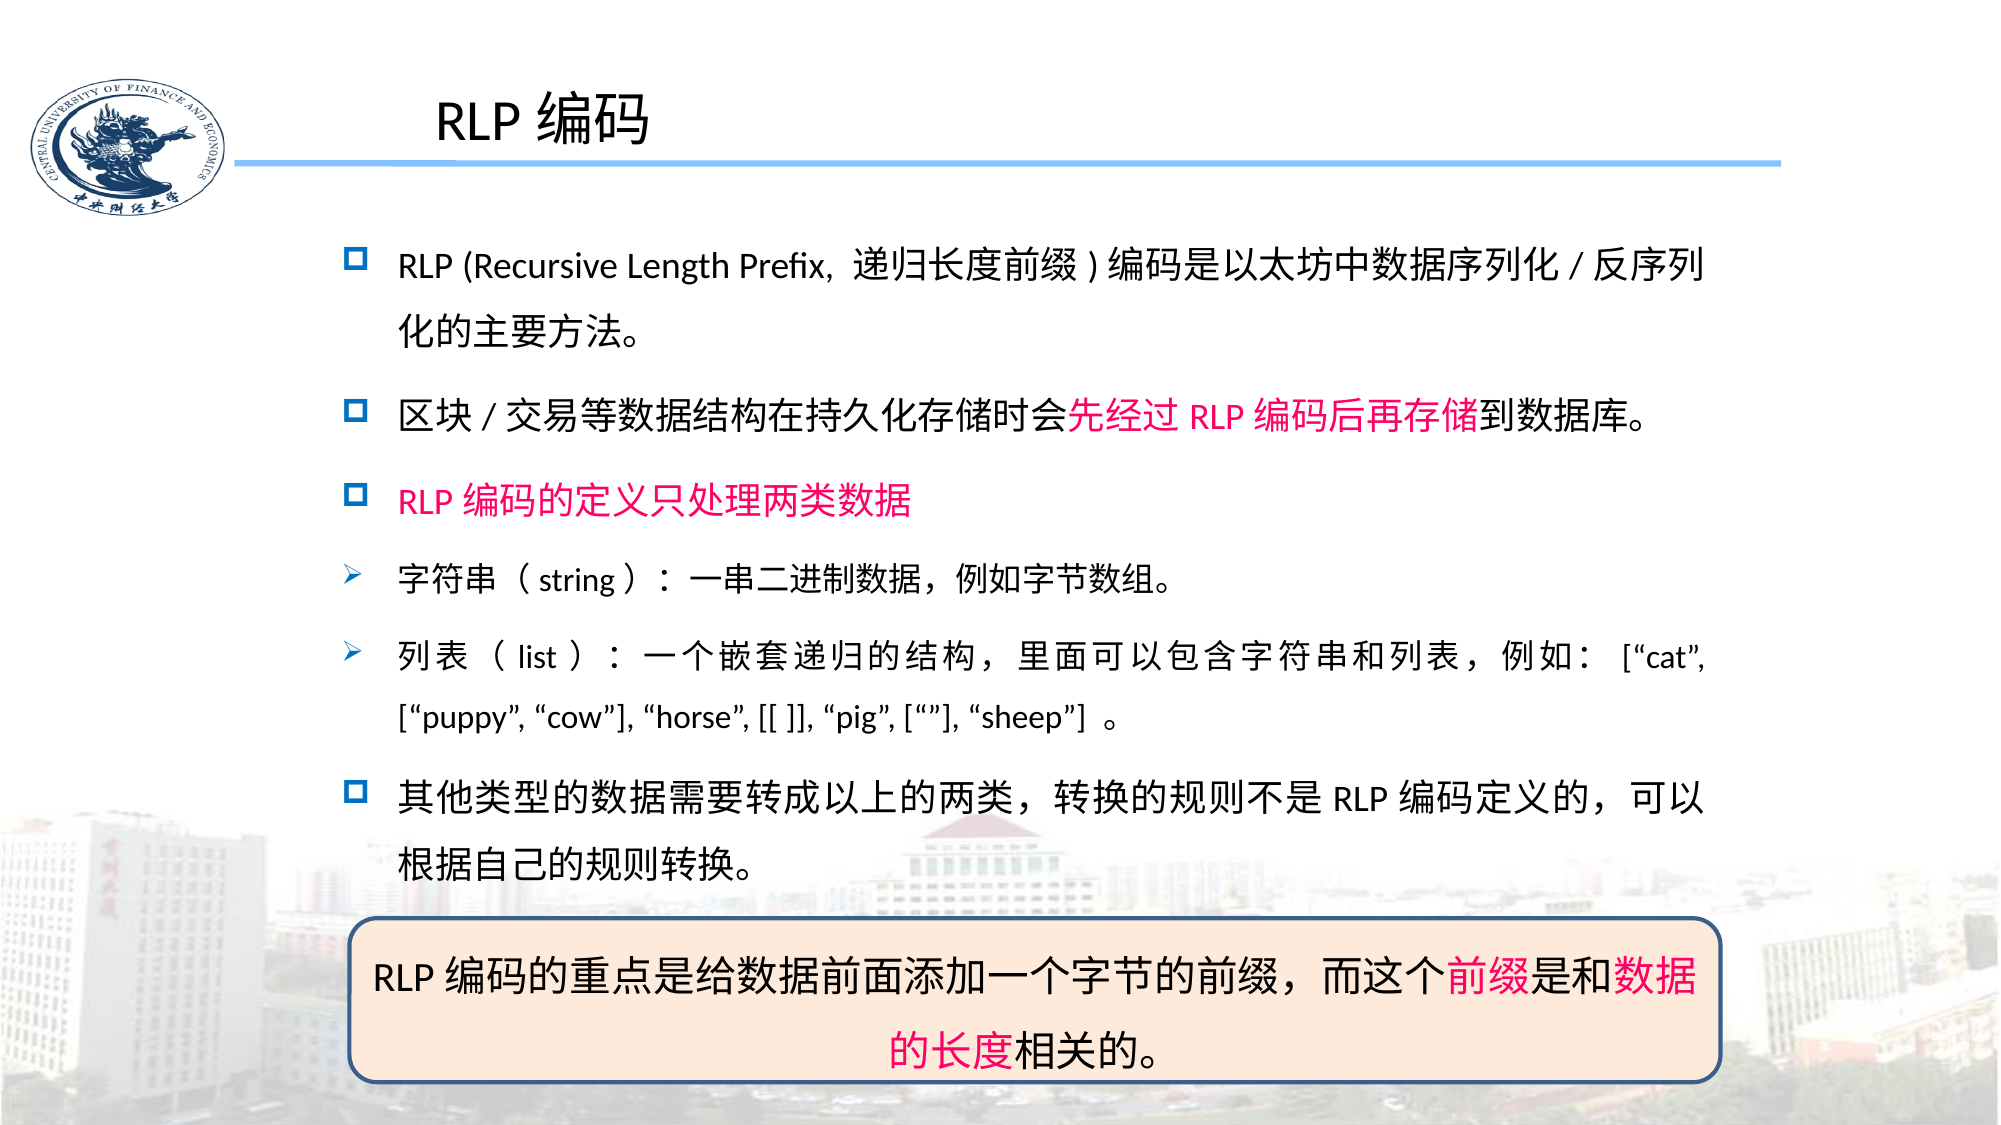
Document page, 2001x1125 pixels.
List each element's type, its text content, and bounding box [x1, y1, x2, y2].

text_box RLP编码 [420, 75, 667, 160]
text_box RLP (Recursive Length Prefix, 递归长度前缀)编码是以太坊中数据序列化/反序列化的主要方法。 区块/交易等数据结构在持久化存储时会先经过RLP编码后再存储到数据库。 RLP编码的定义只处理两类数据 字符串（string）：一串二进制数据，例如字节数组。 列表（list）：一个嵌套递归的结构，里面可以包含字符串和列表，例如：[“cat”, [“puppy”, “cow”], “horse”, [[ ]], “pig”, [“”], “sheep”] 。 其他类型的数据需要转成以上的两类，转换的规则不是RLP编码定义的，可以根据自己的规则转换。 [326, 210, 1721, 894]
picture [0, 785, 2000, 1125]
text_box RLP编码的重点是给数据前面添加一个字节的前缀，而这个前缀是和数据的长度相关的。 [347, 916, 1723, 1085]
picture [0, 46, 266, 246]
